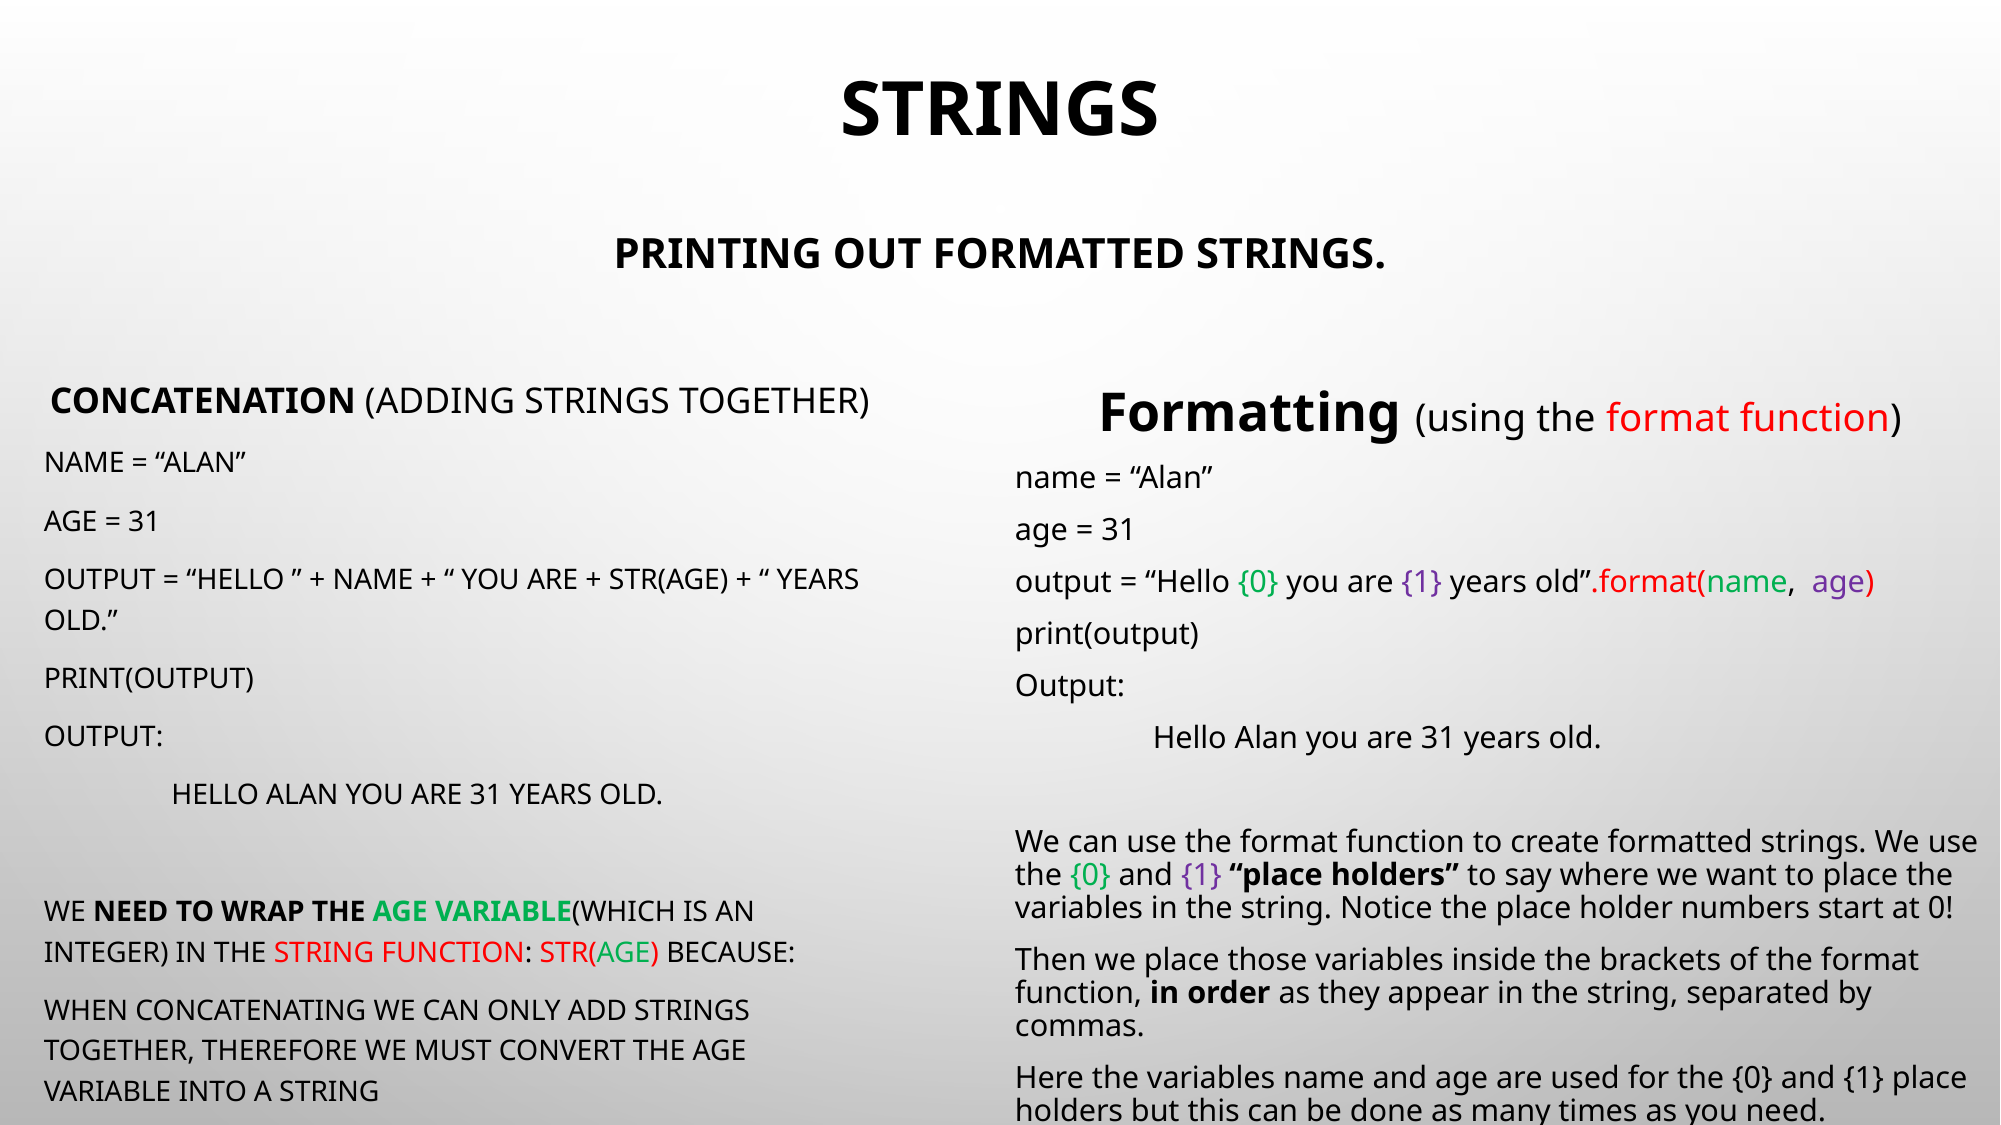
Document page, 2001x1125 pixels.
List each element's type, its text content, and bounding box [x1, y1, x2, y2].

text_box Formatting (using the format function) name = “Alan” age = 31 output = “Hello {0} you are {1} years old”.format(name, age) print(output) Output: Hello Alan you are 31 years old. We can use the format function to create formatted strings. We use the {0} and {1} “place holders” to say where we want to place the variables in the string. Notice the place holder numbers start at 0! Then we place those variables inside the brackets of the format function, in order as they appear in the string, separated by commas. Here the variables name and age are used for the {0} and {1} place holders but this can be done as many times as you need. [999, 377, 2000, 1125]
picture [0, 0, 2000, 1125]
title STRINGS PRINTING OUT FORMATTED STRINGS. [137, 59, 1863, 289]
list CONCATENATION (ADDING STRINGS TOGETHER) NAME = “ALAN” AGE = 31 OUTPUT = “HELLO ” + NAME + “ YOU ARE + STR(AGE) + “ YEARS OLD.” PRINT(OUTPUT) OUTPUT: HELLO ALAN YOU ARE 31 YEARS OLD. WE NEED TO WRAP THE AGE VARIABLE(WHICH IS AN INTEGER) IN THE STRING FUNCTION: STR(AGE) BECAUSE: WHEN CONCATENATING WE CAN ONLY ADD STRINGS TOGETHER, THEREFORE WE MUST CONVERT THE AGE VARIABLE INTO A STRING [28, 361, 892, 1125]
